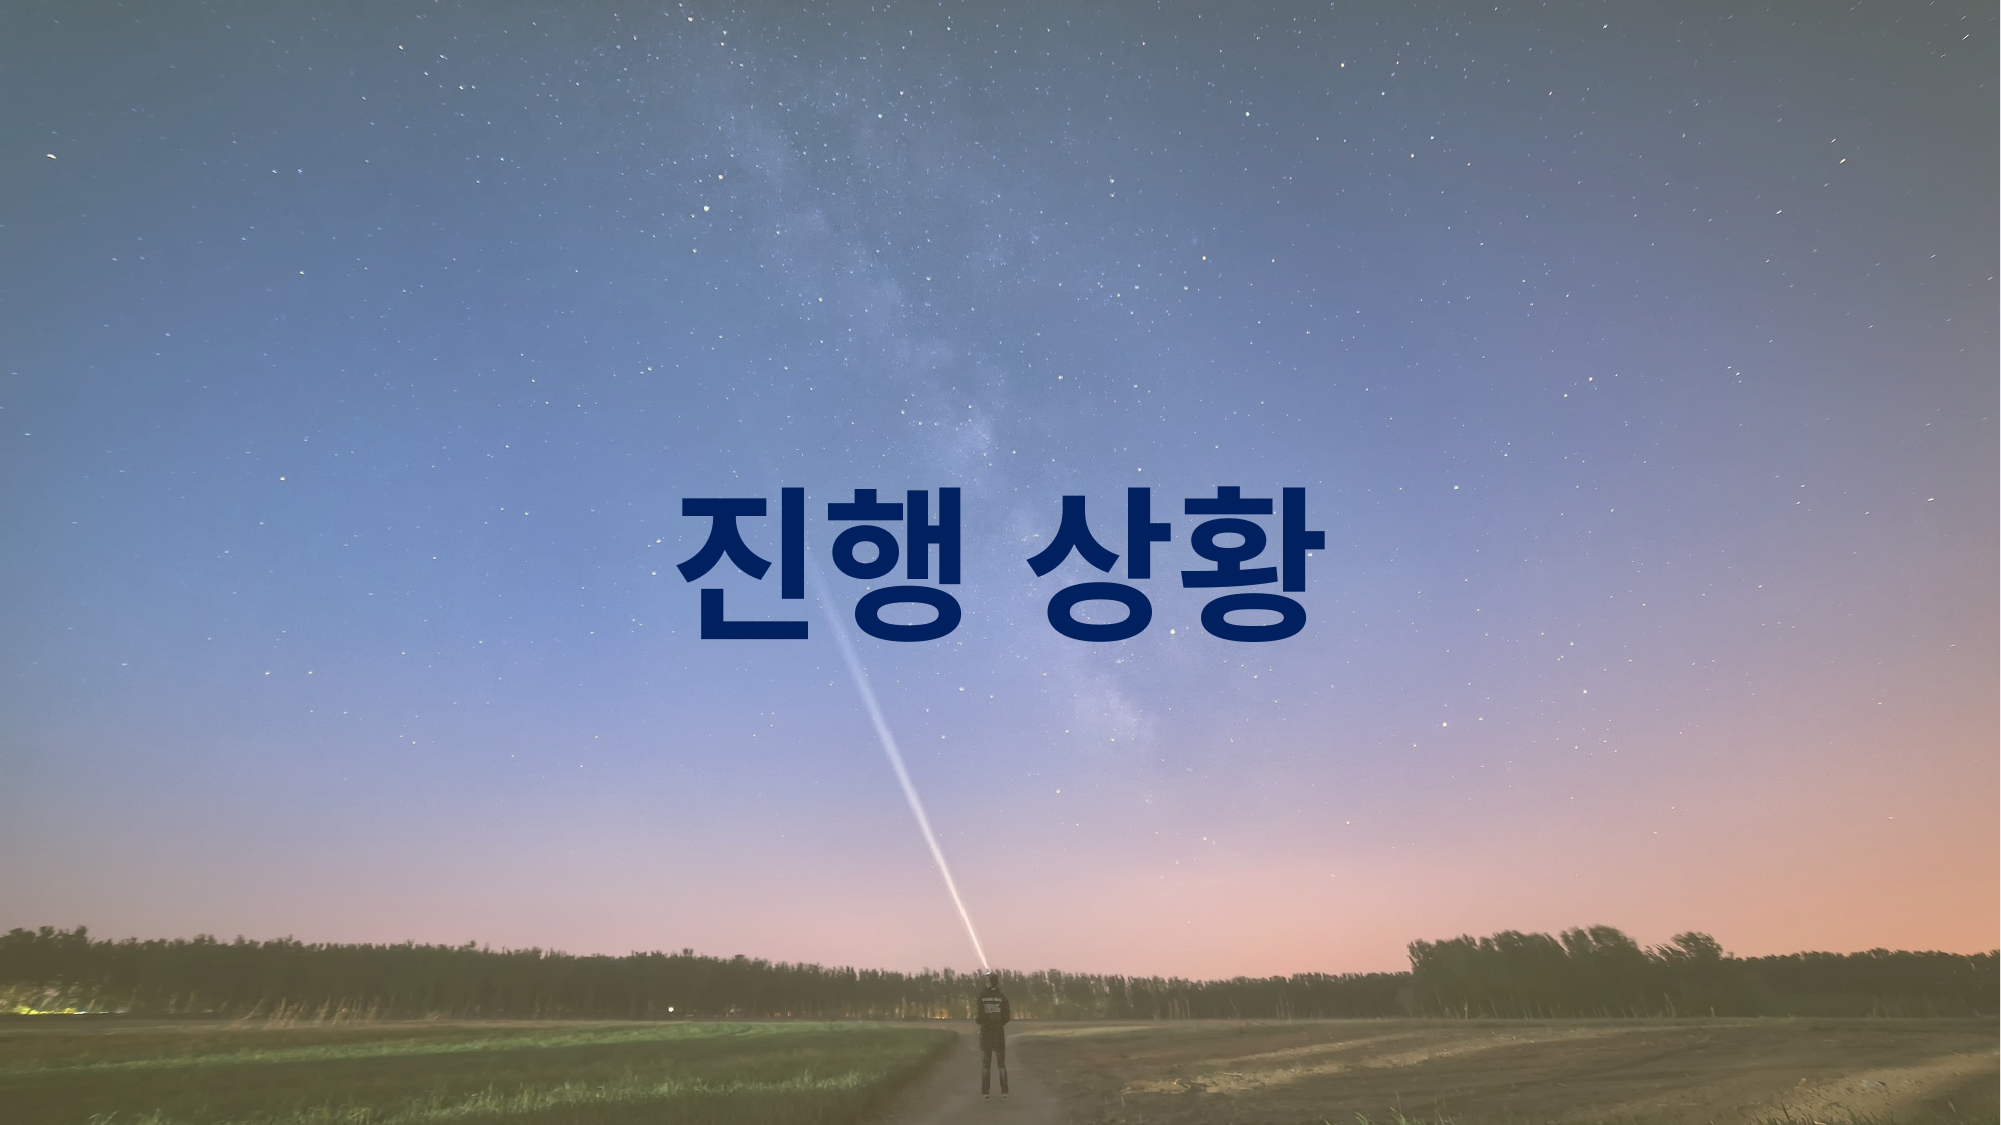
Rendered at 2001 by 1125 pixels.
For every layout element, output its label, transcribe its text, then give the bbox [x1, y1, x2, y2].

text_box 진행 상황 [654, 453, 1346, 669]
text_box [0, 0, 2000, 1125]
